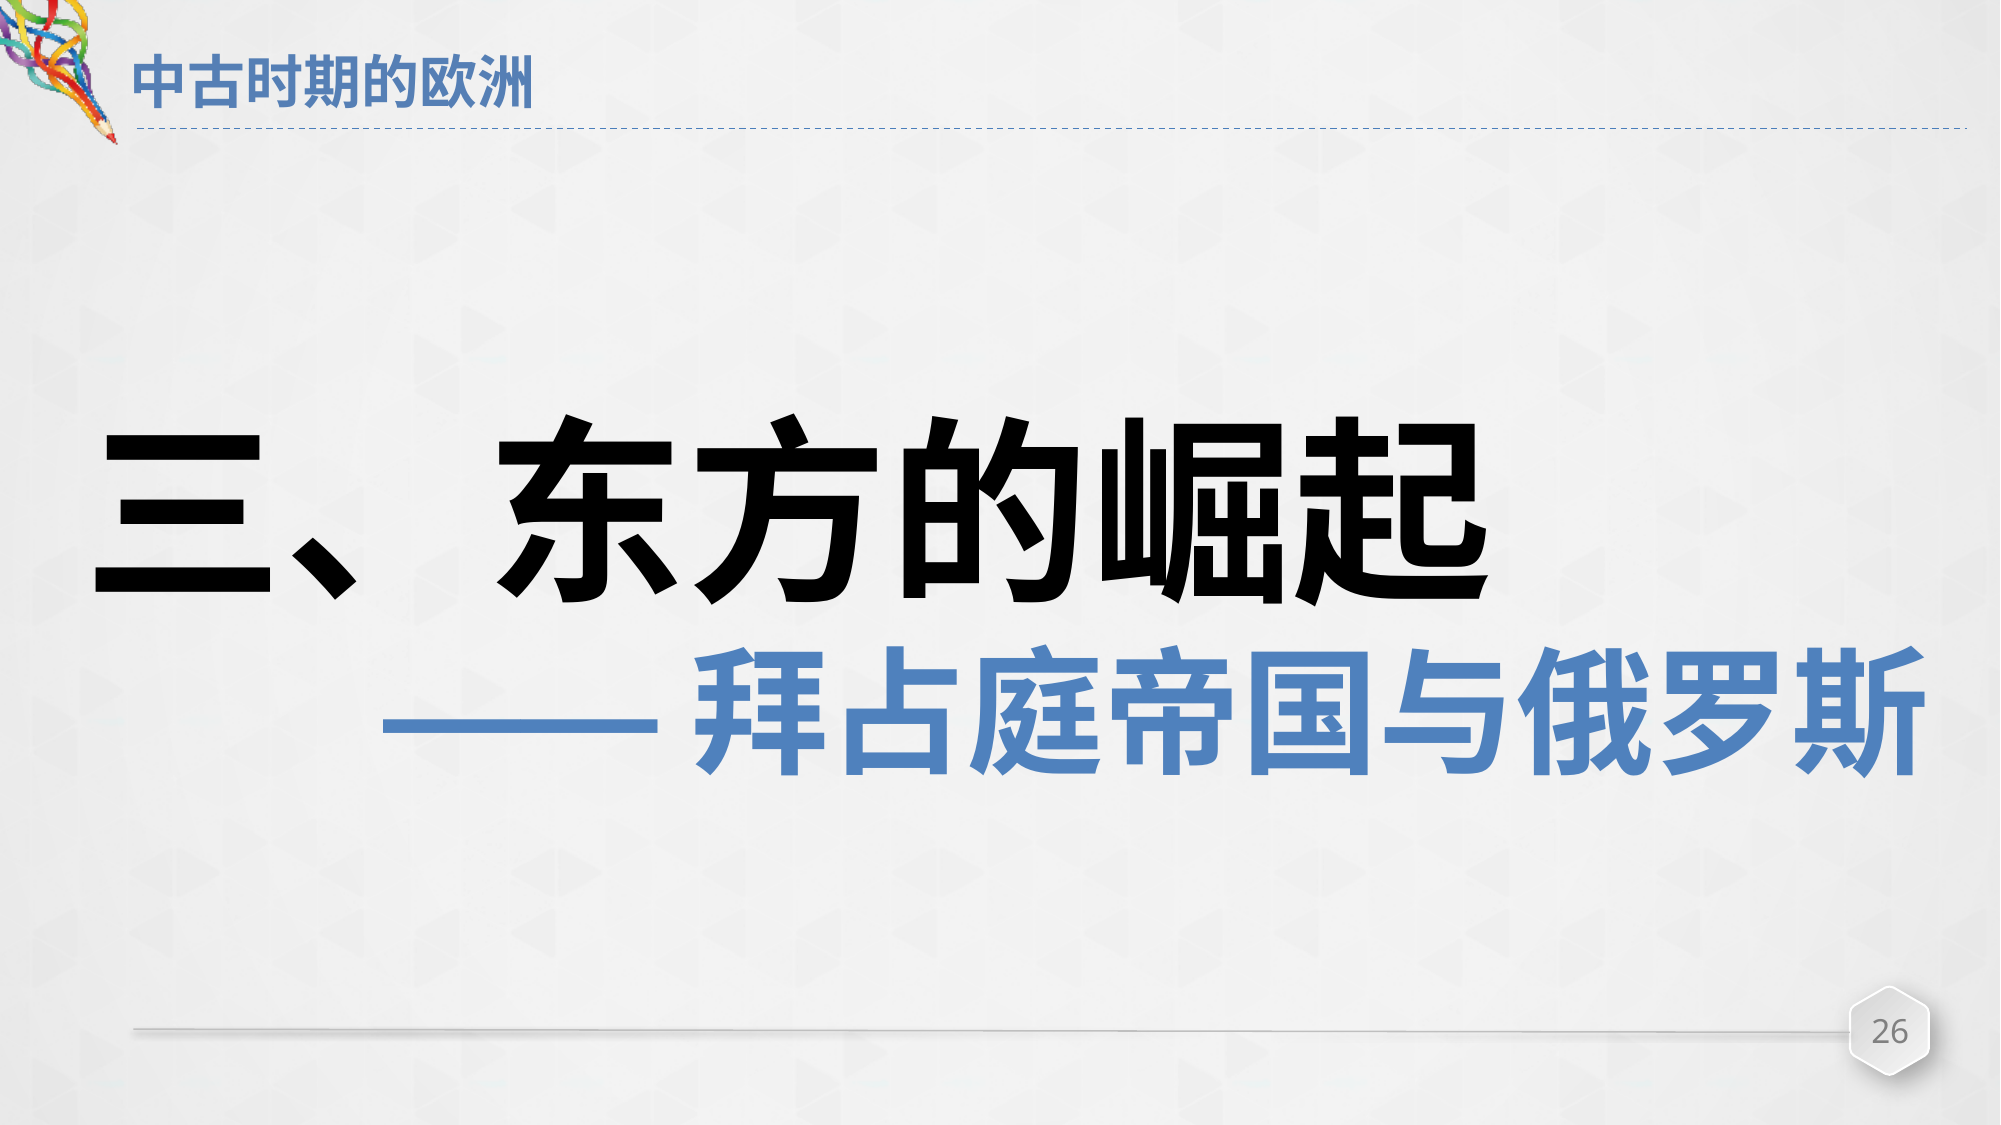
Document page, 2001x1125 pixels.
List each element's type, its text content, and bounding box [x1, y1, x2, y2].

title 中古时期的欧洲 [114, 37, 1840, 123]
slide_number 26 [1850, 1007, 1930, 1058]
picture [0, 0, 2000, 1125]
text_box 三、东方的崛起 ——拜占庭帝国与俄罗斯 [71, 380, 1941, 797]
